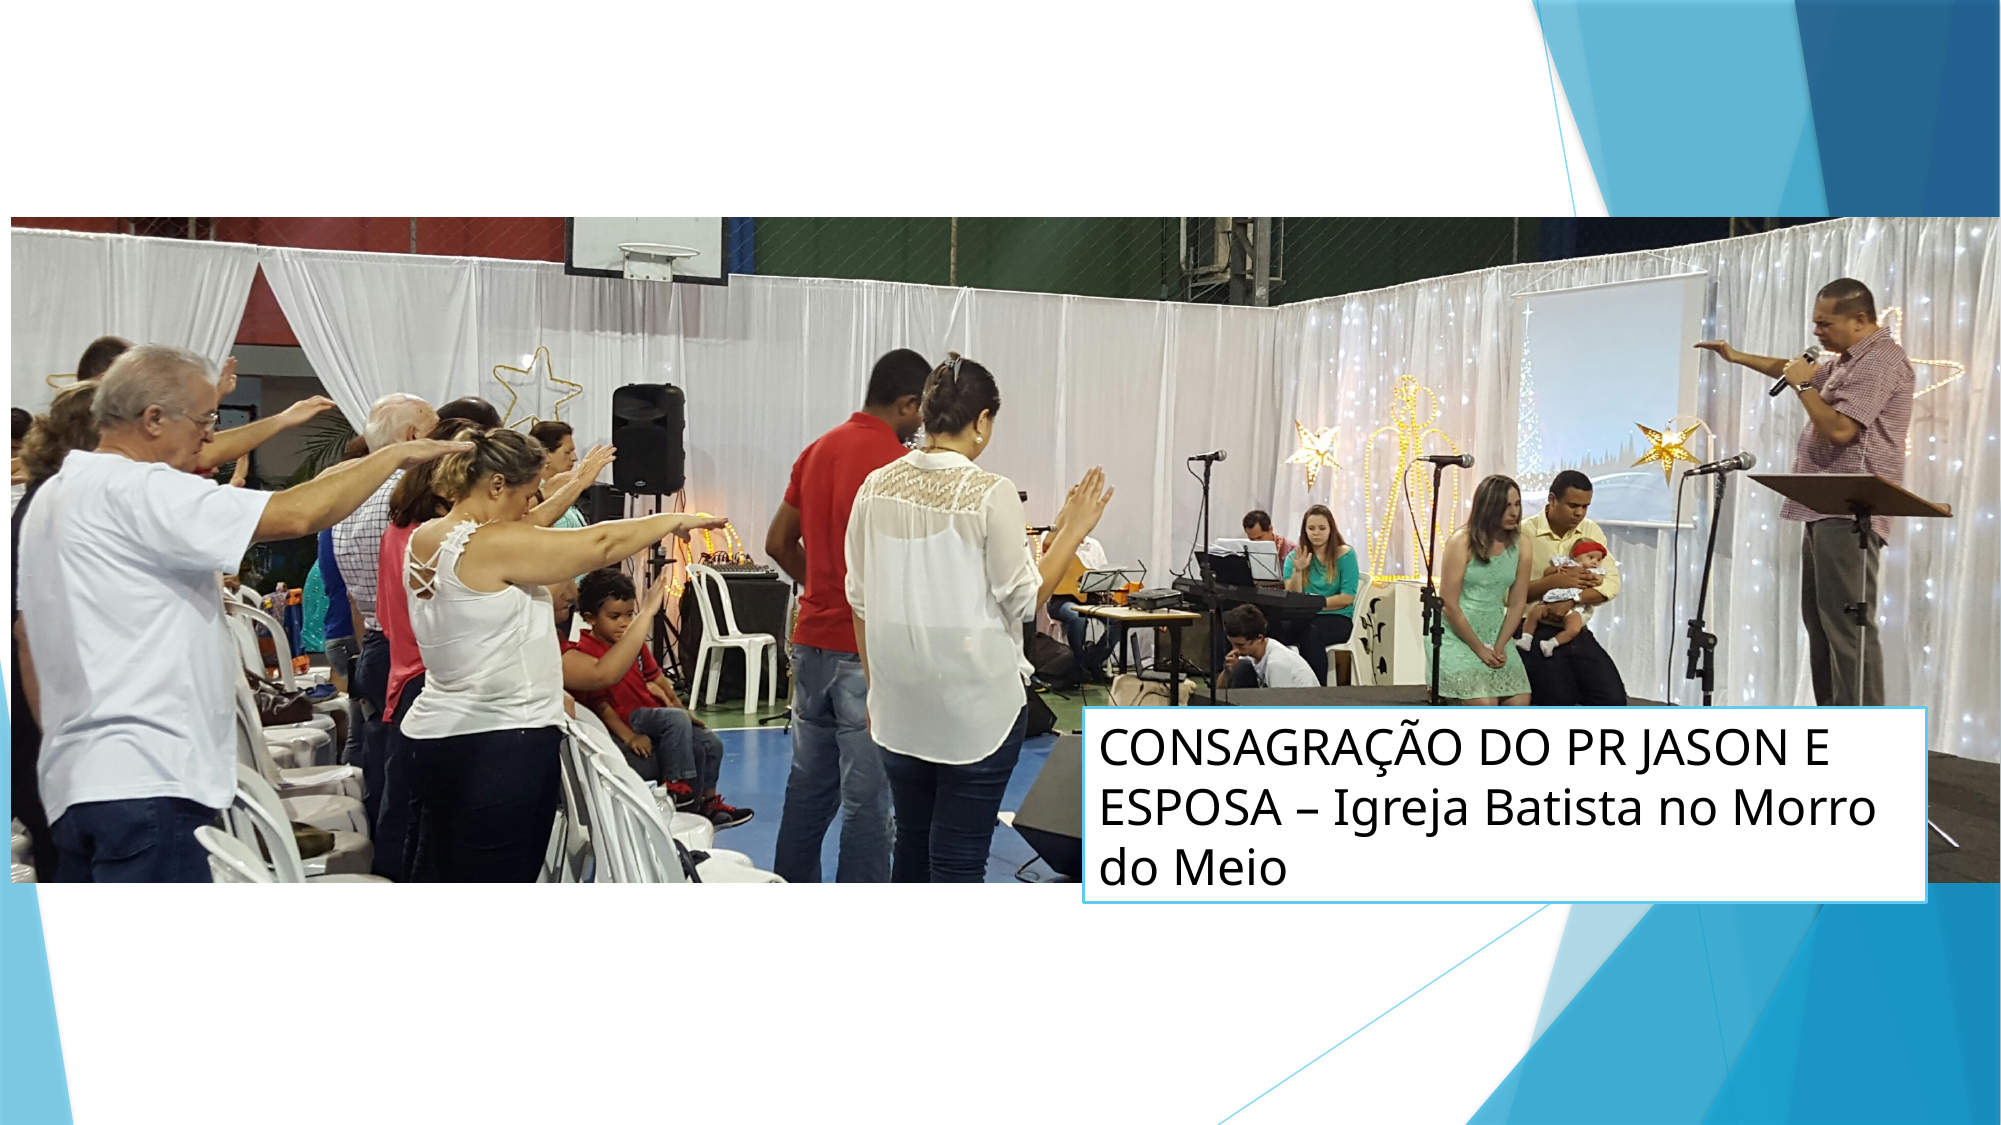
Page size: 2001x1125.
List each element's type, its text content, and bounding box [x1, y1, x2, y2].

picture [11, 216, 2000, 883]
text_box CONSAGRAÇÃO DO PR JASON E ESPOSA – Igreja Batista no Morro do Meio [1082, 894, 1928, 904]
